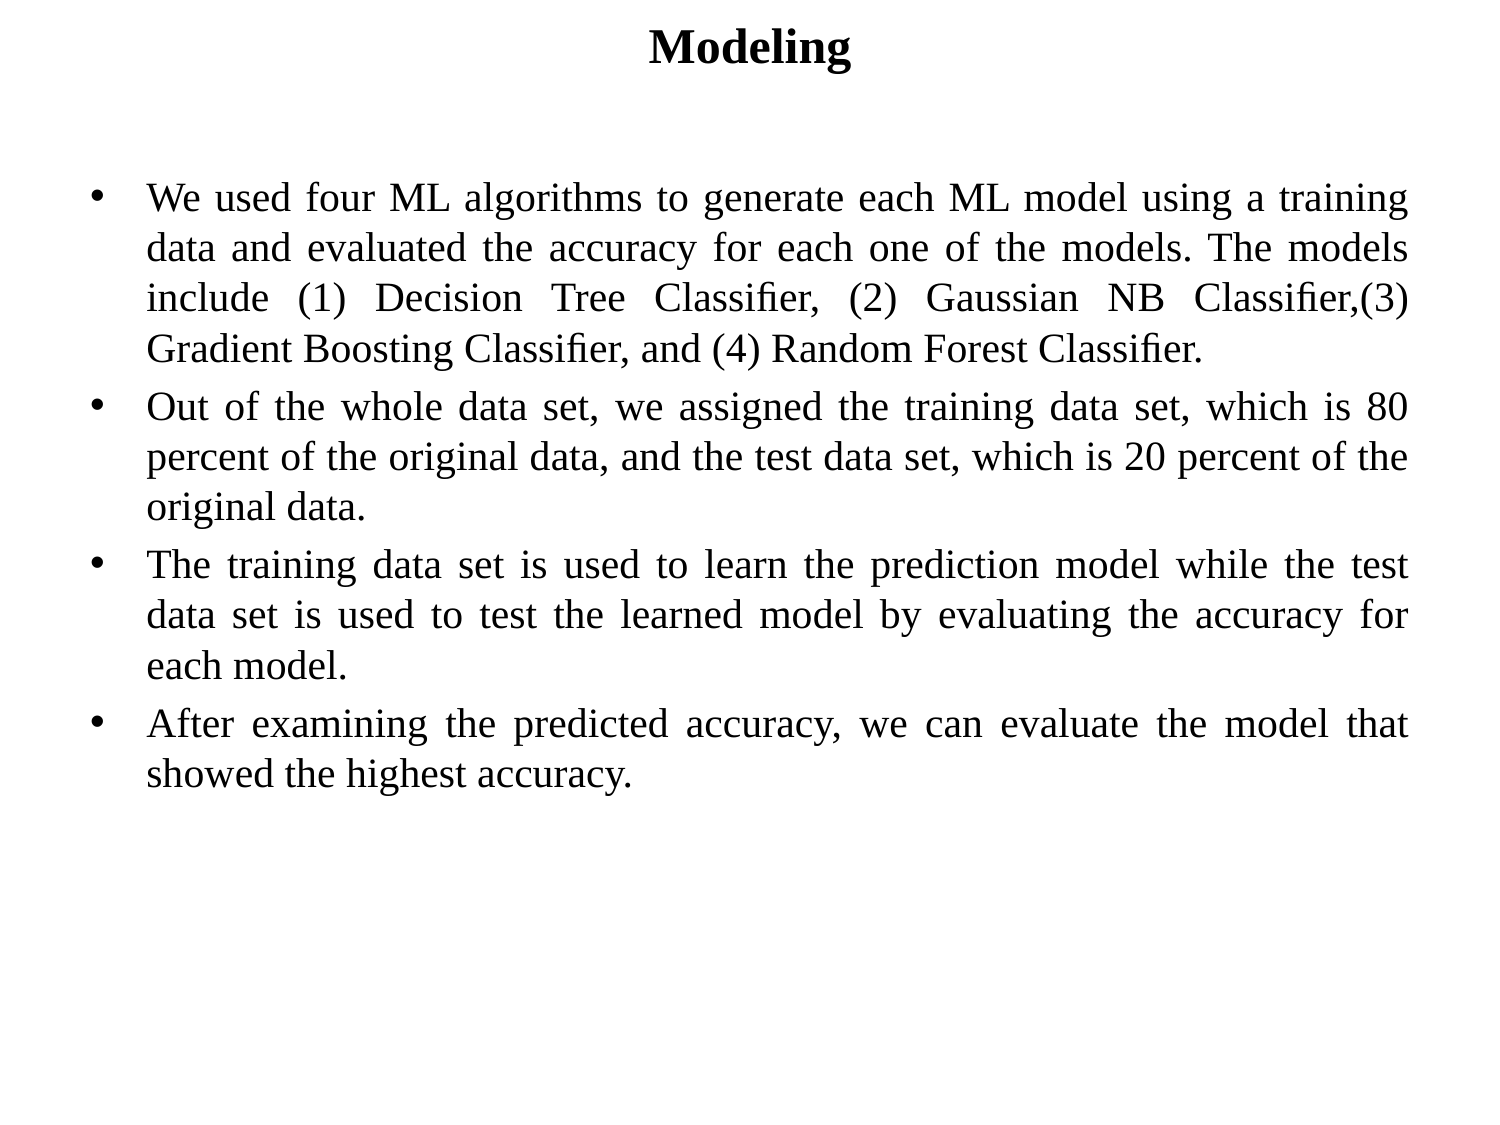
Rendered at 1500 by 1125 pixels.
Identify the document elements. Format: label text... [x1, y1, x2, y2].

list We used four ML algorithms to generate each ML model using a training data and evaluated the accuracy for each one of the models. The models include (1) Decision Tree Classiﬁer, (2) Gaussian NB Classiﬁer,(3) Gradient Boosting Classiﬁer, and (4) Random Forest Classiﬁer. Out of the whole data set, we assigned the training data set, which is 80 percent of the original data, and the test data set, which is 20 percent of the original data. The training data set is used to learn the prediction model while the test data set is used to test the learned model by evaluating the accuracy for each model. After examining the predicted accuracy, we can evaluate the model that showed the highest accuracy. [75, 162, 1425, 1005]
title Modeling [75, 0, 1425, 88]
